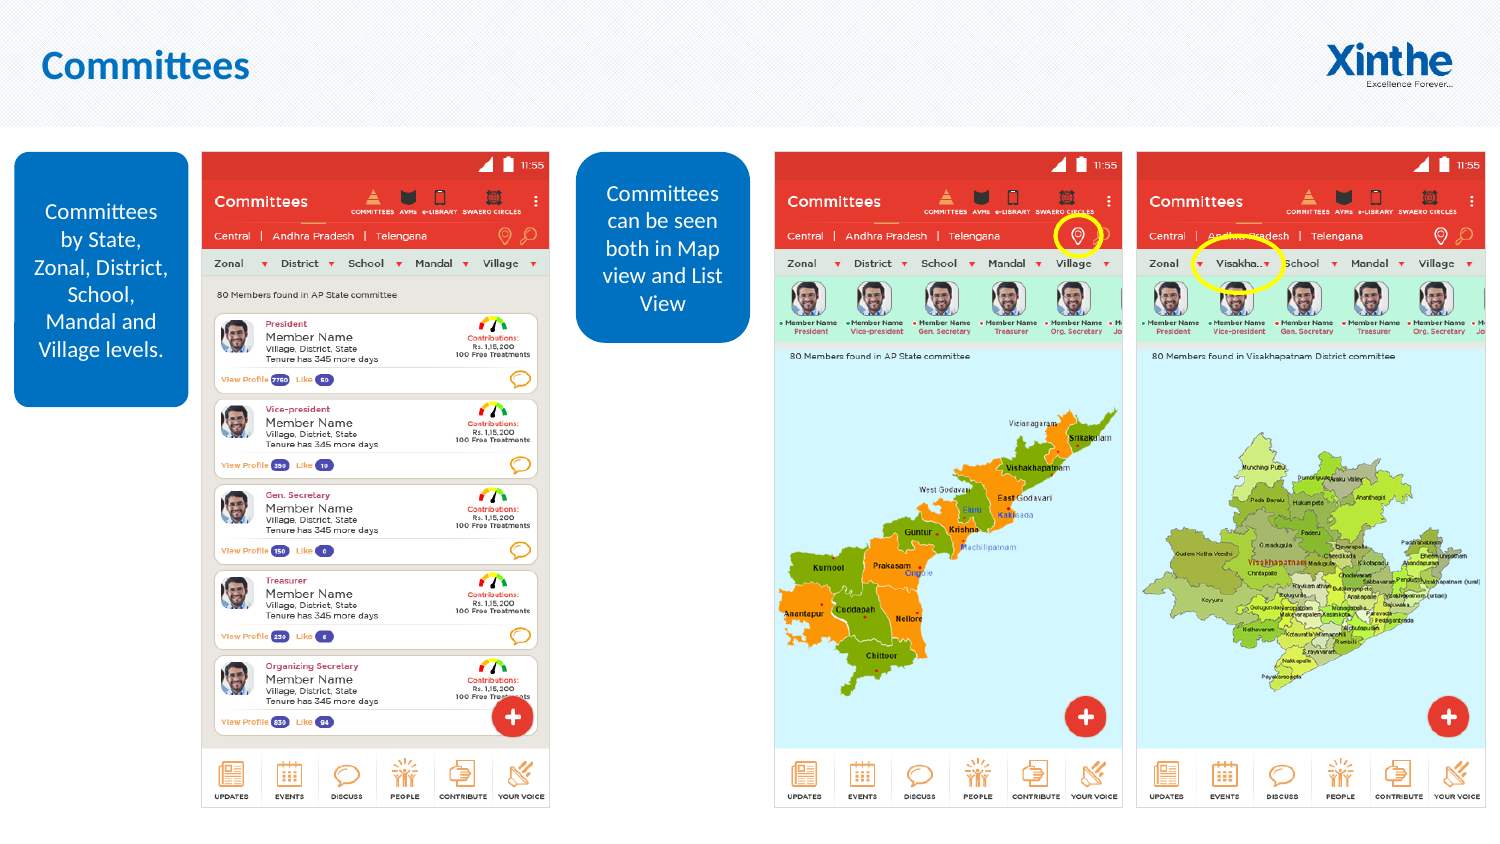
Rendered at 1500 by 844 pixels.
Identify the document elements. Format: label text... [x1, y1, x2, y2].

text_box Committees by State, Zonal, District, School, Mandal and Village levels. [12, 149, 191, 410]
text_box Committees [26, 30, 995, 96]
text_box Committees can be seen both in Map view and List View [573, 149, 753, 345]
text_box [0, 0, 1500, 129]
picture [1326, 42, 1453, 89]
picture [200, 151, 550, 809]
picture [774, 151, 1124, 809]
picture [1136, 151, 1486, 809]
